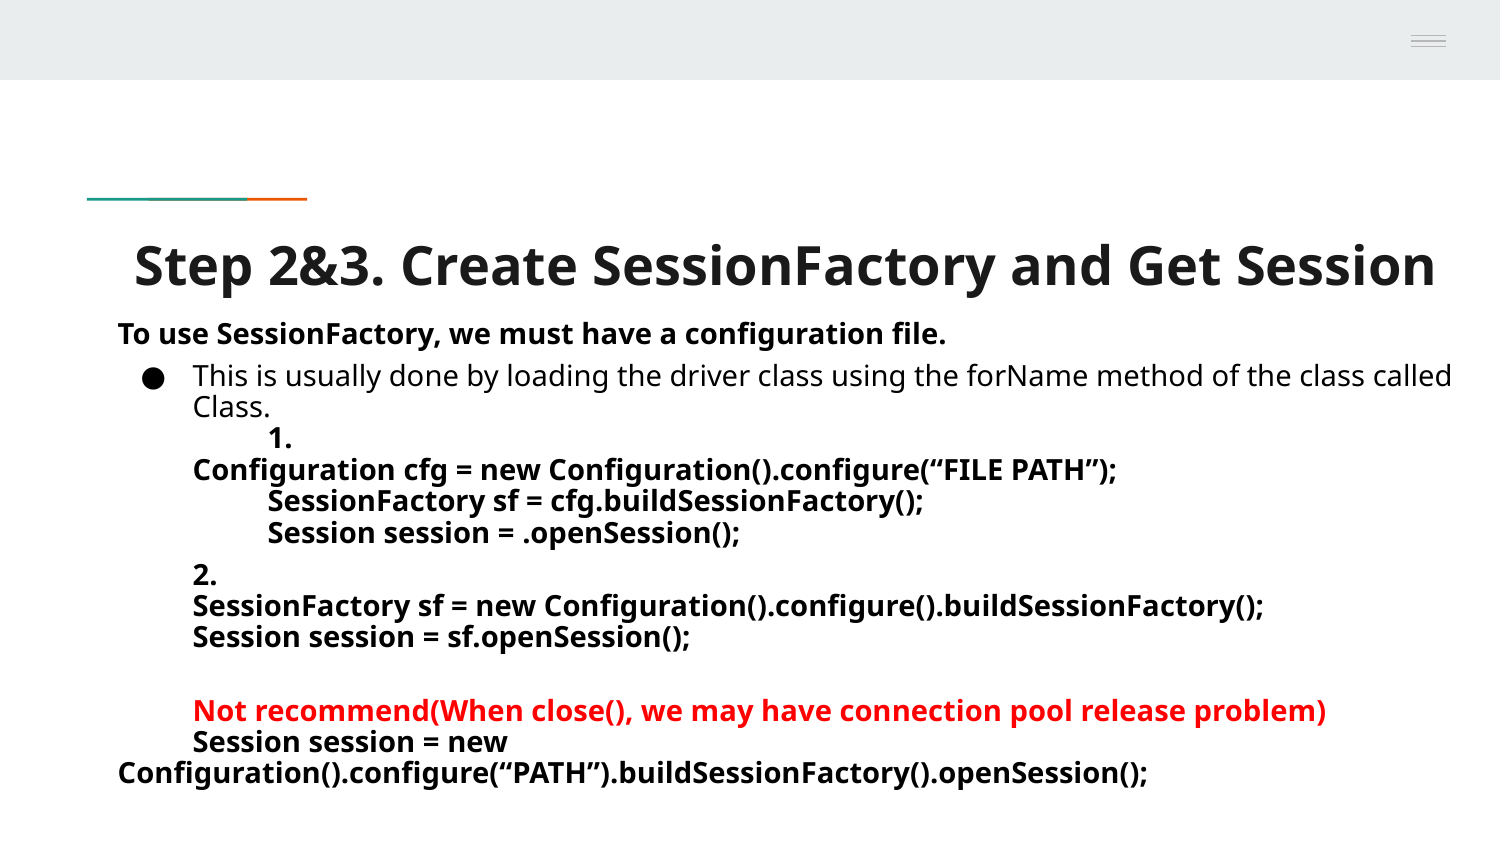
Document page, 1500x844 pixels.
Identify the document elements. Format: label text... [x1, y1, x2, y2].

title Step 2&3. Create SessionFactory and Get Session [119, 216, 1461, 304]
list To use SessionFactory, we must have a configuration file. This is usually done by loading the driver class using the forName method of the class called Class. 1. Configuration cfg = new Configuration().configure(“FILE PATH”); SessionFactory sf = cfg.buildSessionFactory(); Session session = .openSession(); 2. SessionFactory sf = new Configuration().configure().buildSessionFactory(); Session session = sf.openSession(); Not recommend(When close(), we may have connection pool release problem) Session session = new Configuration().configure(“PATH”).buildSessionFactory().openSession(); [102, 304, 1500, 838]
